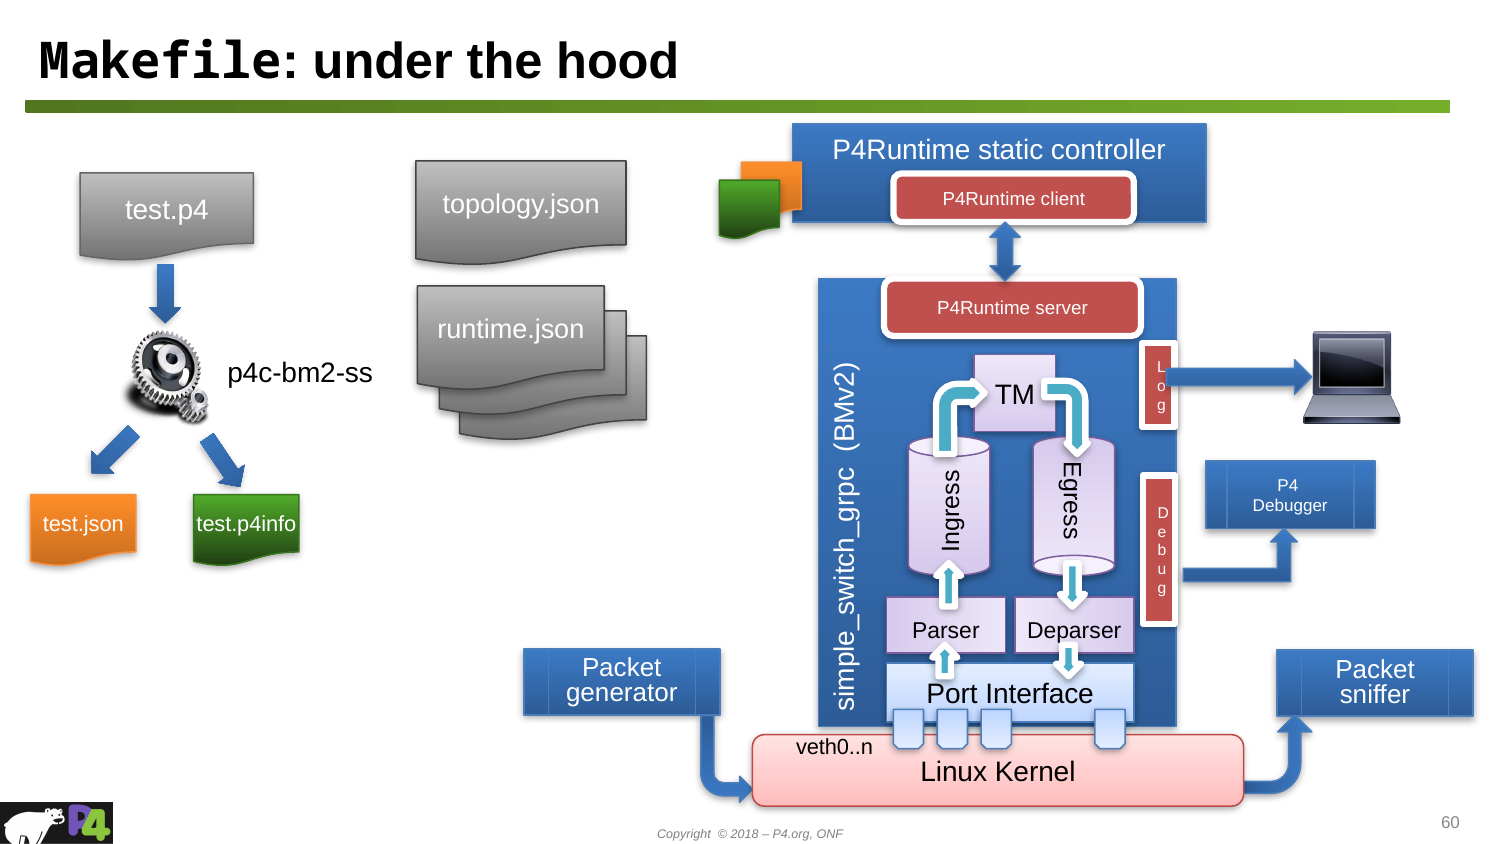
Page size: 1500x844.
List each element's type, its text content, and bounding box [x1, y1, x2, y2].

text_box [1166, 322, 1407, 582]
text_box P4Runtime client [893, 173, 1134, 223]
text_box [200, 436, 245, 488]
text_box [818, 278, 1177, 647]
text_box [741, 162, 802, 212]
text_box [523, 648, 1474, 807]
text_box P4Runtime static controller [792, 123, 1206, 223]
text_box test.p4info [193, 494, 299, 566]
text_box [149, 264, 182, 323]
text_box topology.json [415, 160, 626, 265]
text_box runtime.json [459, 335, 647, 440]
picture [117, 325, 213, 431]
slide_number ‹#› [1299, 814, 1475, 835]
text_box [990, 222, 1021, 276]
picture [0, 802, 113, 844]
title Makefile: under the hood [24, 20, 1450, 100]
text_box [719, 180, 780, 239]
text_box p4c-bm2-ss [218, 347, 391, 397]
text_box [91, 437, 137, 474]
text_box runtime.json [439, 310, 627, 415]
text_box test.json [30, 494, 136, 566]
text_box runtime.json [417, 285, 605, 390]
text_box test.p4 [80, 172, 254, 260]
